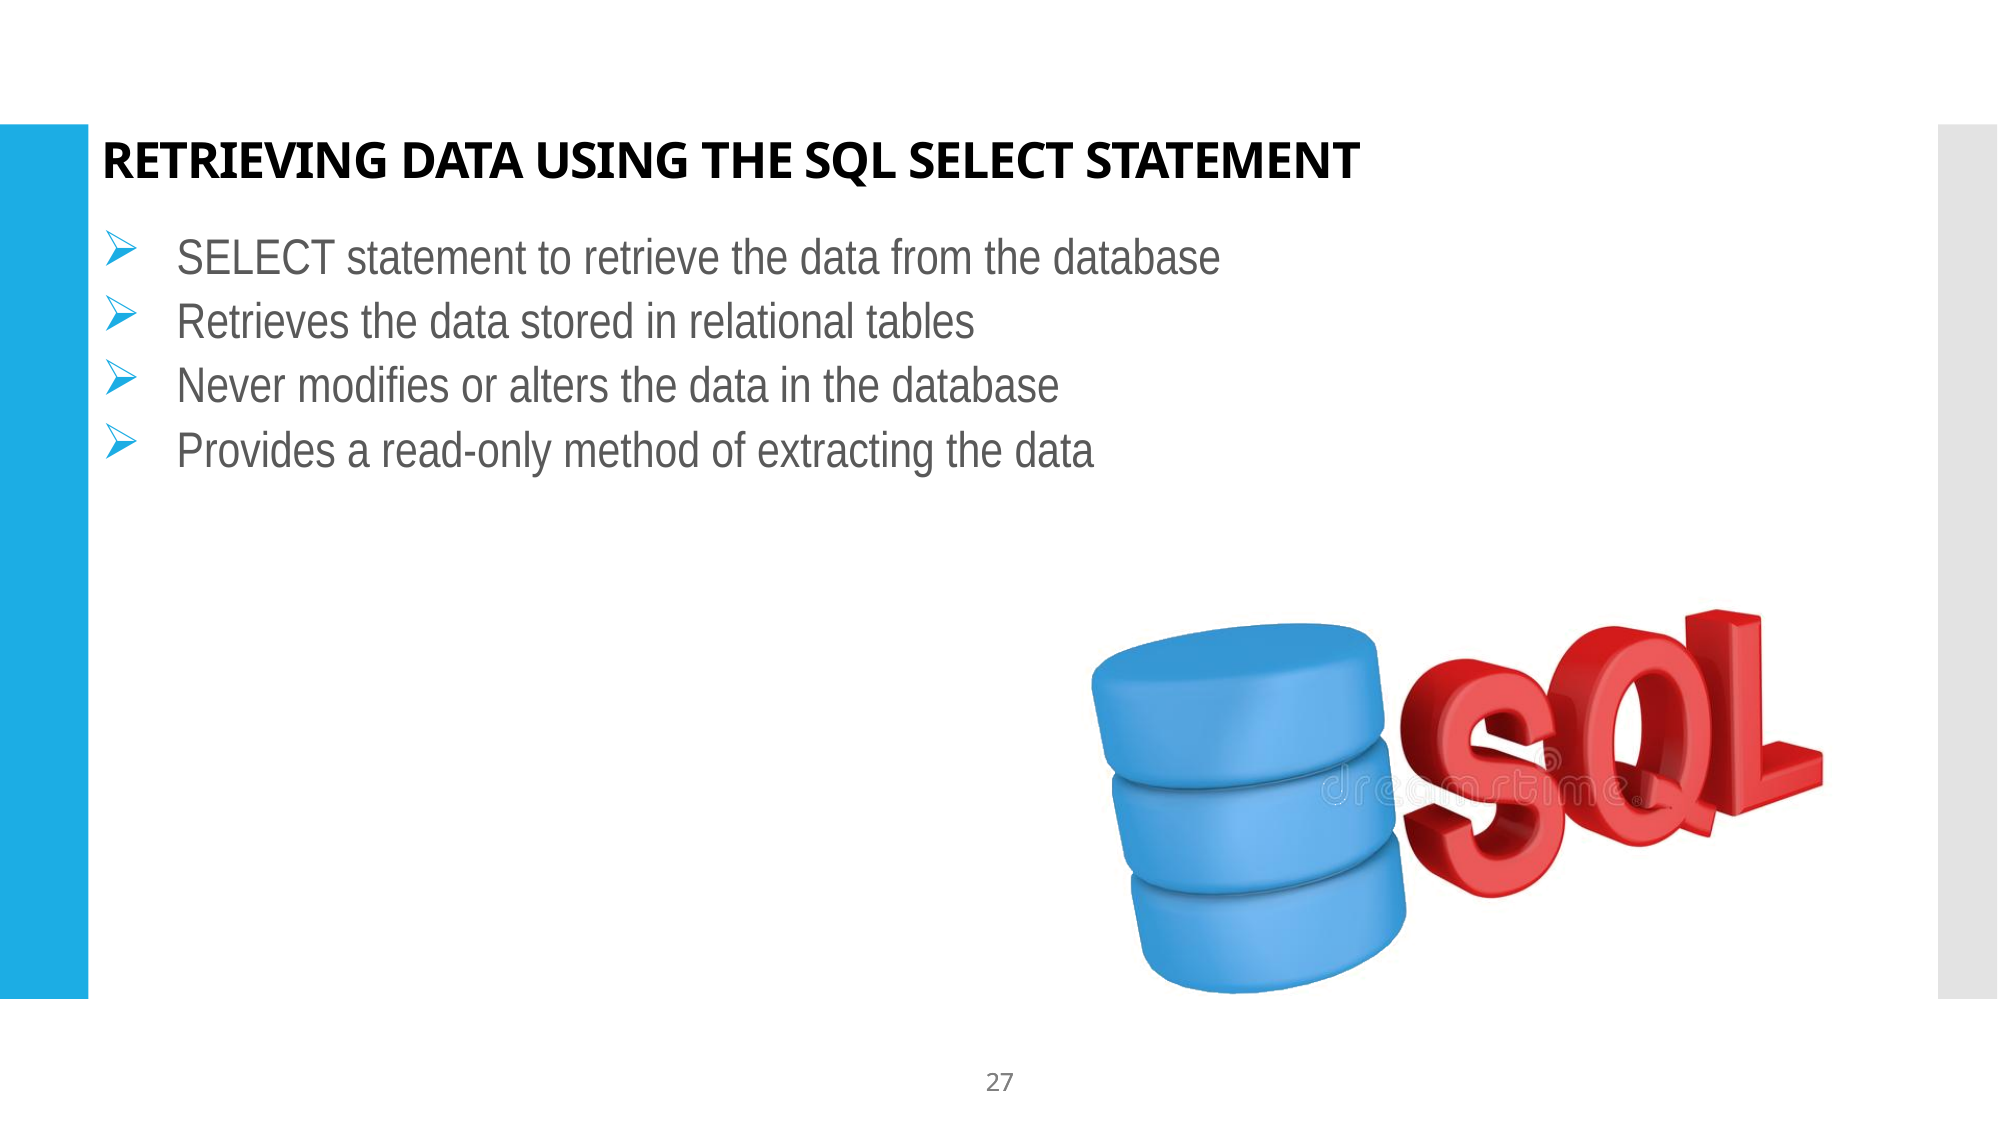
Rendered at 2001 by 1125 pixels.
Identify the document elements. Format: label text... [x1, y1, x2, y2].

list SELECT statement to retrieve the data from the database Retrieves the data stored in relational tables Never modifies or alters the data in the database Provides a read-only method of extracting the data [86, 223, 1264, 1025]
picture [1064, 552, 1835, 1025]
title RETRIEVING DATA USING THE SQL SELECT STATEMENT [86, 128, 1653, 189]
